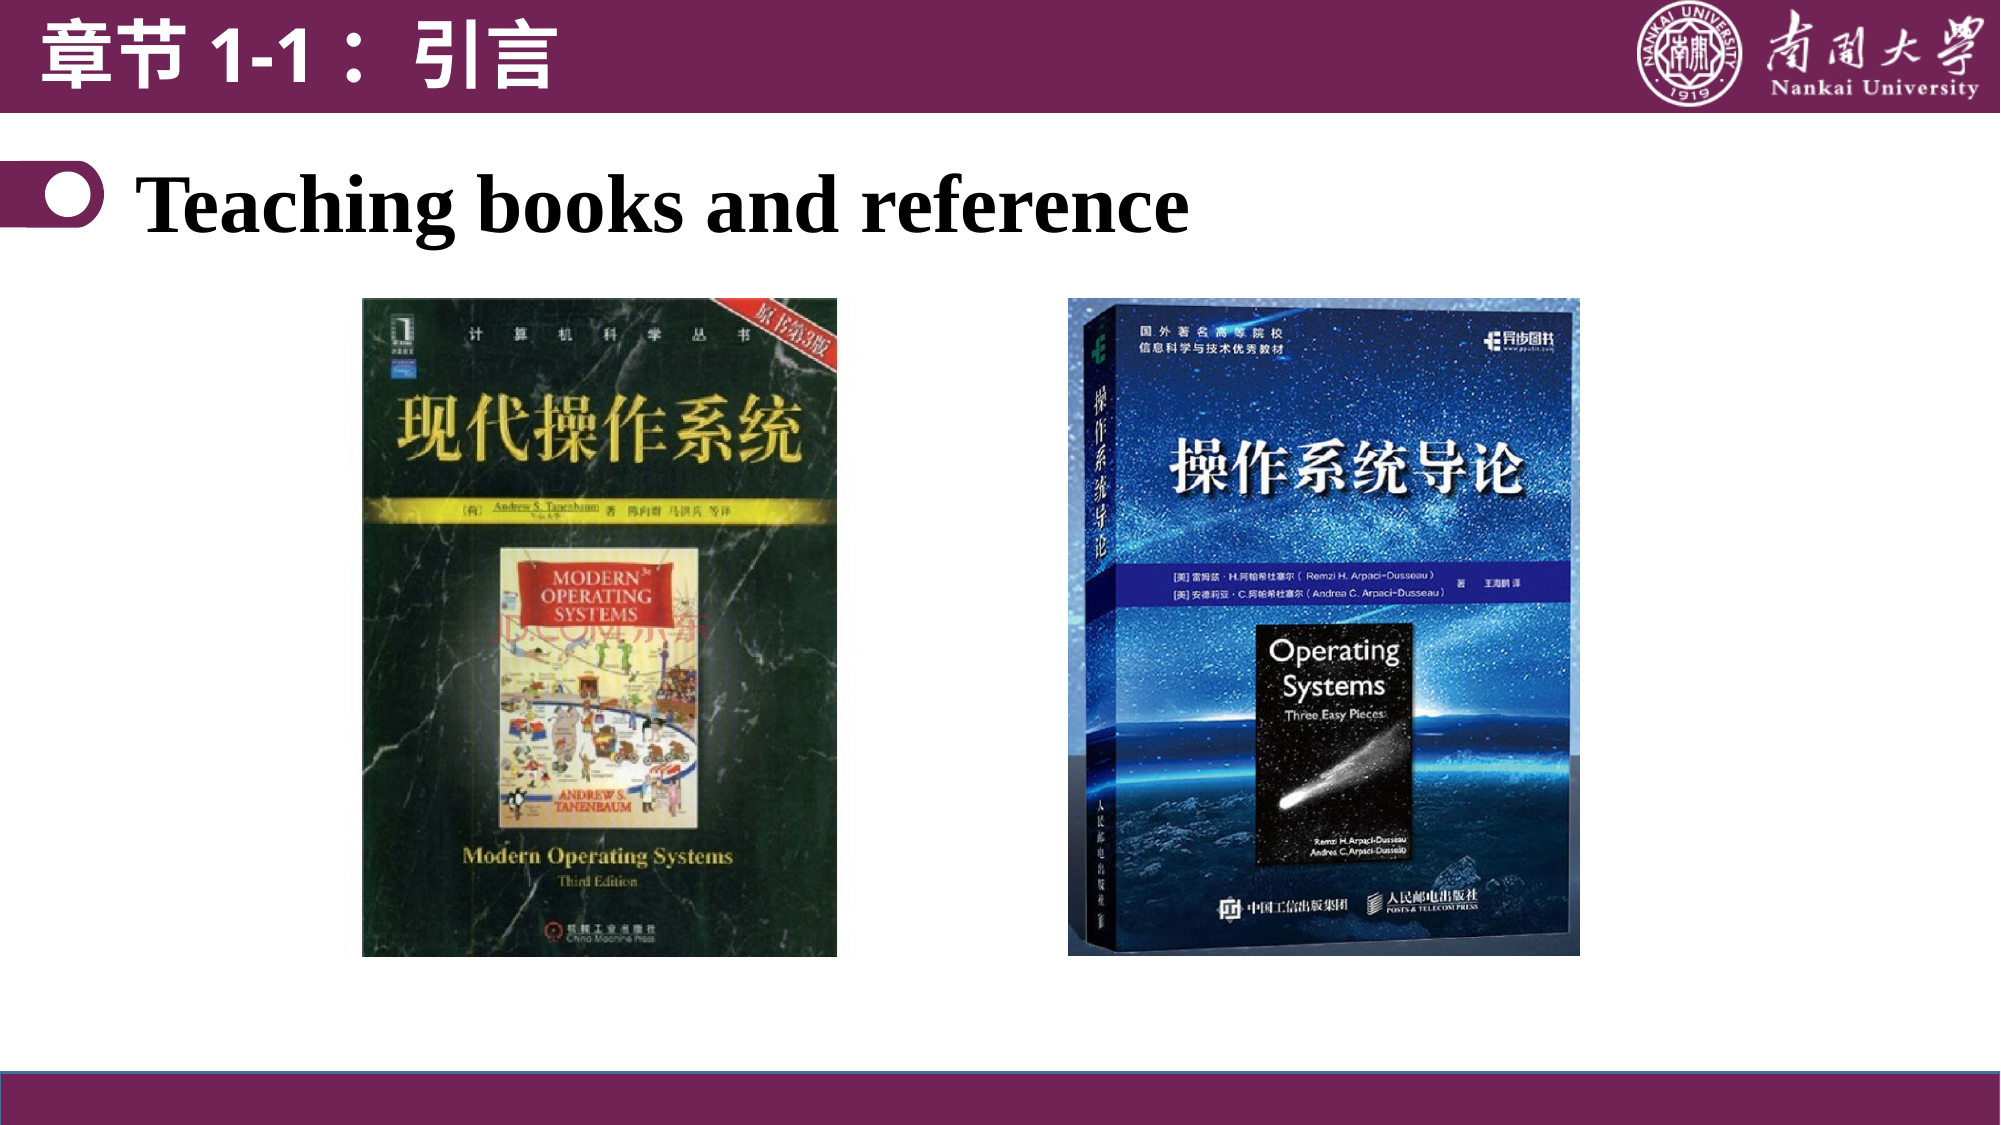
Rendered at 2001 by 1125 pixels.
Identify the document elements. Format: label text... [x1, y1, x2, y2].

picture [1637, 0, 2001, 110]
text_box 章节1-1：引言 [24, 0, 1025, 116]
picture [1068, 298, 1580, 956]
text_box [0, 160, 104, 228]
title Teaching books and reference [120, 130, 1620, 259]
picture [270, 298, 930, 957]
